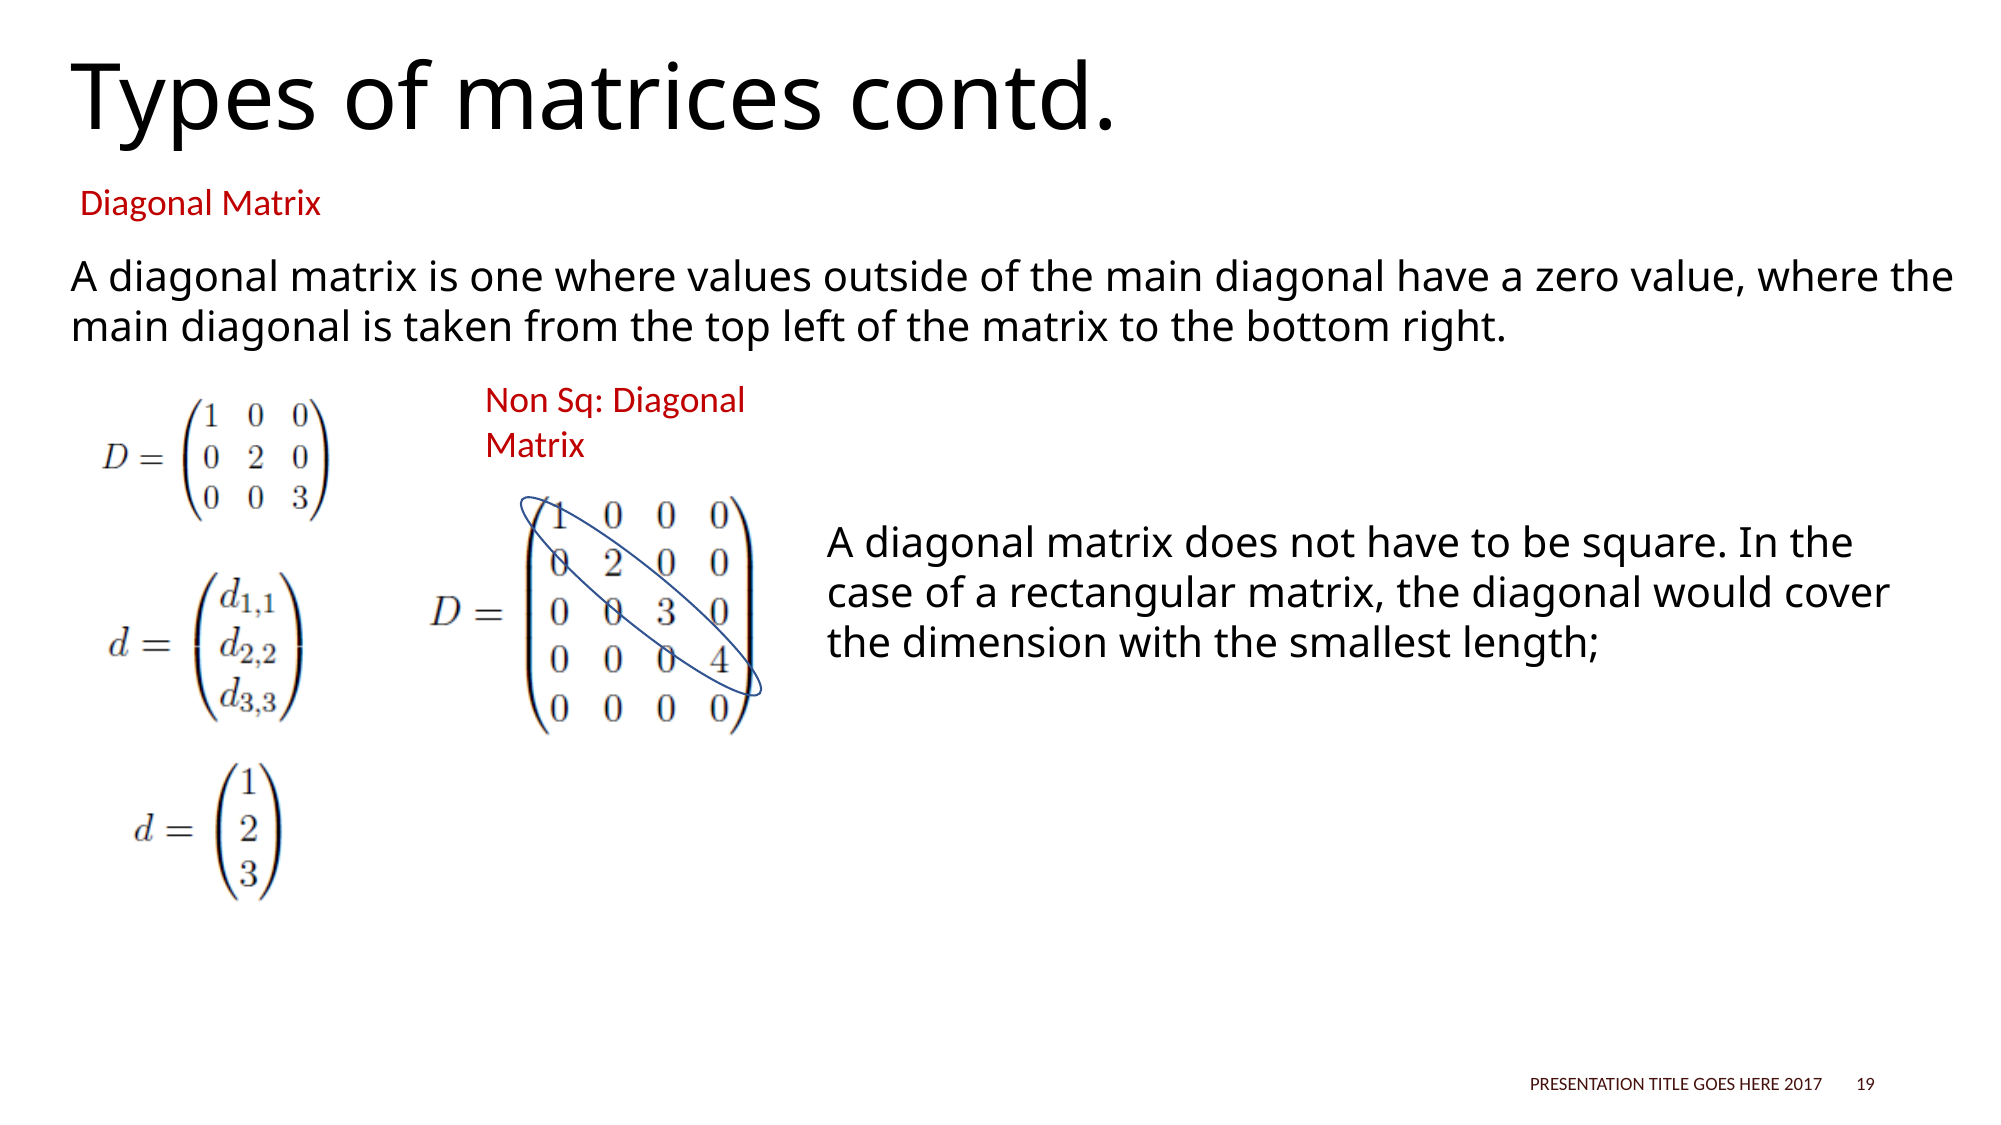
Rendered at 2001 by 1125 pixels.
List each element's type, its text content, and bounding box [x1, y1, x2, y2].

text_box A diagonal matrix is one where values outside of the main diagonal have a zero value, where the main diagonal is taken from the top left of the matrix to the bottom right. [55, 242, 2000, 358]
picture [90, 366, 807, 923]
text_box Diagonal Matrix [65, 170, 408, 231]
footer PRESENTATION TITLE GOES HERE 2017 [1198, 1034, 1823, 1095]
text_box A diagonal matrix does not have to be square. In the case of a rectangular matrix, the diagonal would cover the dimension with the smallest length; [812, 508, 1944, 673]
slide_number 19 [1832, 1034, 1899, 1095]
title Types of matrices contd. [55, 30, 1781, 171]
text_box Non Sq: Diagonal Matrix [470, 367, 813, 472]
